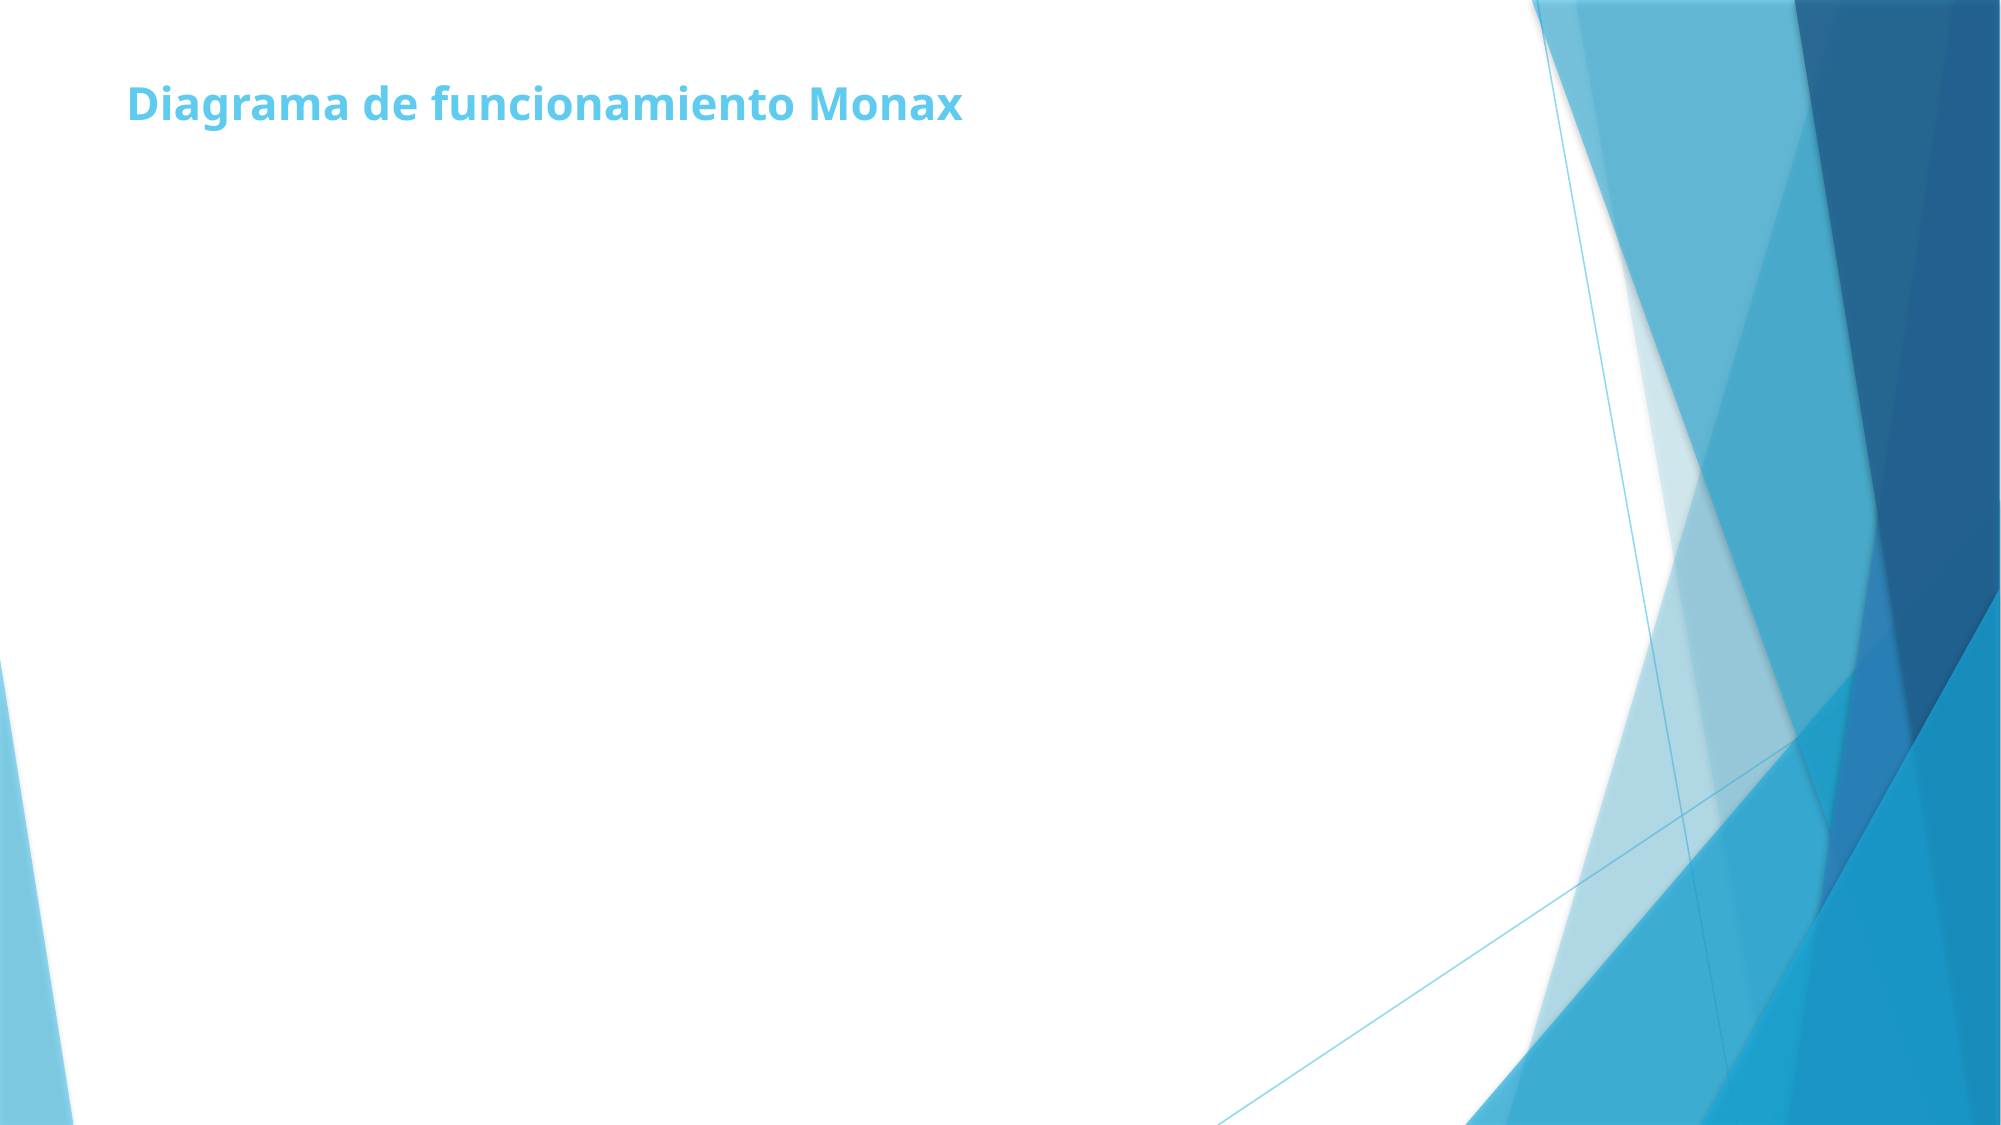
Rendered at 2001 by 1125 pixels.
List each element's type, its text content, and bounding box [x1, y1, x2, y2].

title Diagrama de funcionamiento Monax [111, 67, 1327, 193]
